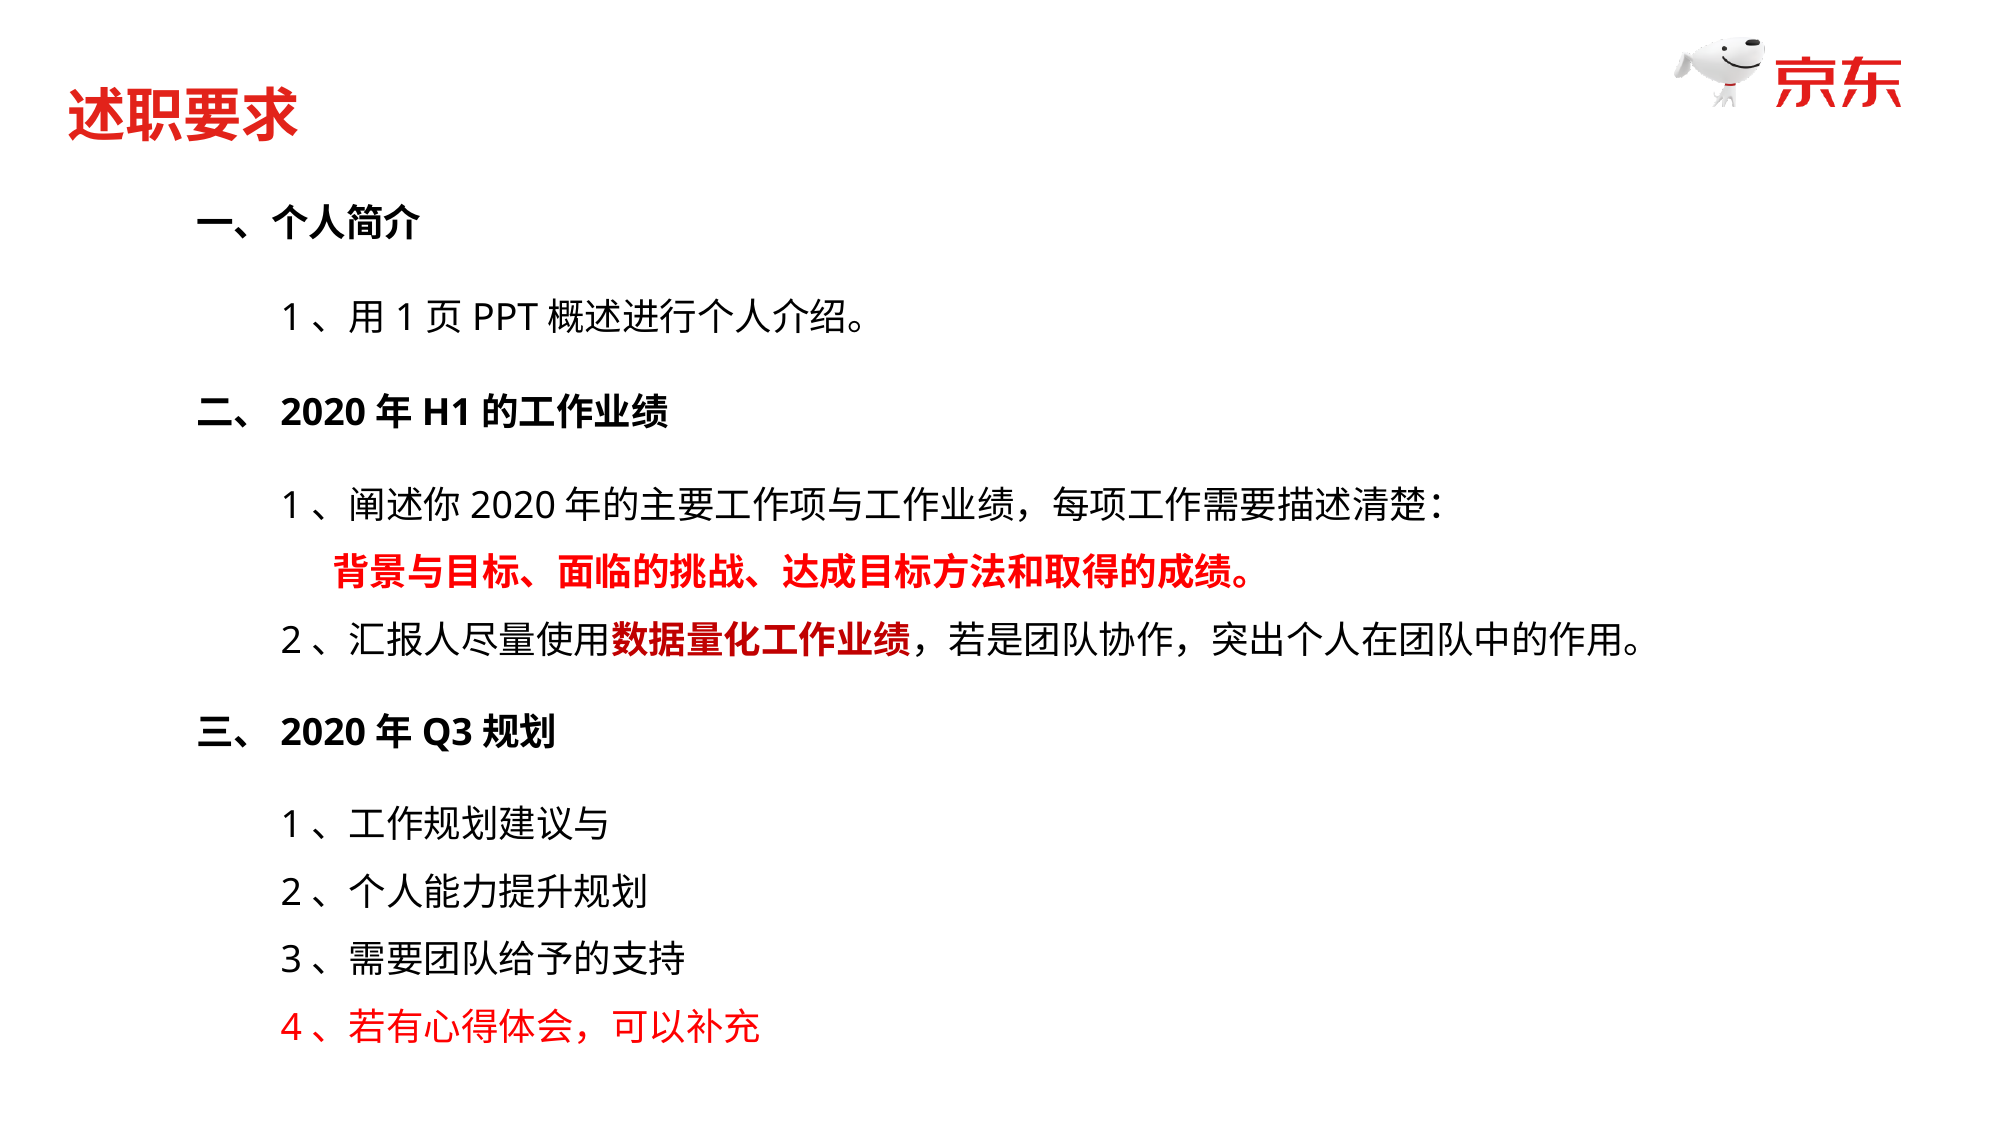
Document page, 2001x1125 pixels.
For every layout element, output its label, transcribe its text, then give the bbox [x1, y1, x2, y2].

text_box 1、阐述你2020年的主要工作项与工作业绩，每项工作需要描述清楚： 背景与目标、面临的挑战、达成目标方法和取得的成绩。 2、汇报人尽量使用数据量化工作业绩，若是团队协作，突出个人在团队中的作用。 [265, 450, 1875, 669]
text_box 1、工作规划建议与 2、个人能力提升规划 3、需要团队给予的支持 4、若有心得体会，可以补充 [265, 770, 1634, 1055]
text_box 1、用1页PPT概述进行个人介绍。 [265, 263, 1634, 346]
text_box 一、个人简介 [181, 191, 875, 251]
picture [1674, 37, 1901, 107]
text_box 二、2020年H1的工作业绩 [181, 380, 875, 440]
list 述职要求 [52, 70, 1696, 208]
text_box 三、2020年Q3规划 [181, 700, 1316, 761]
